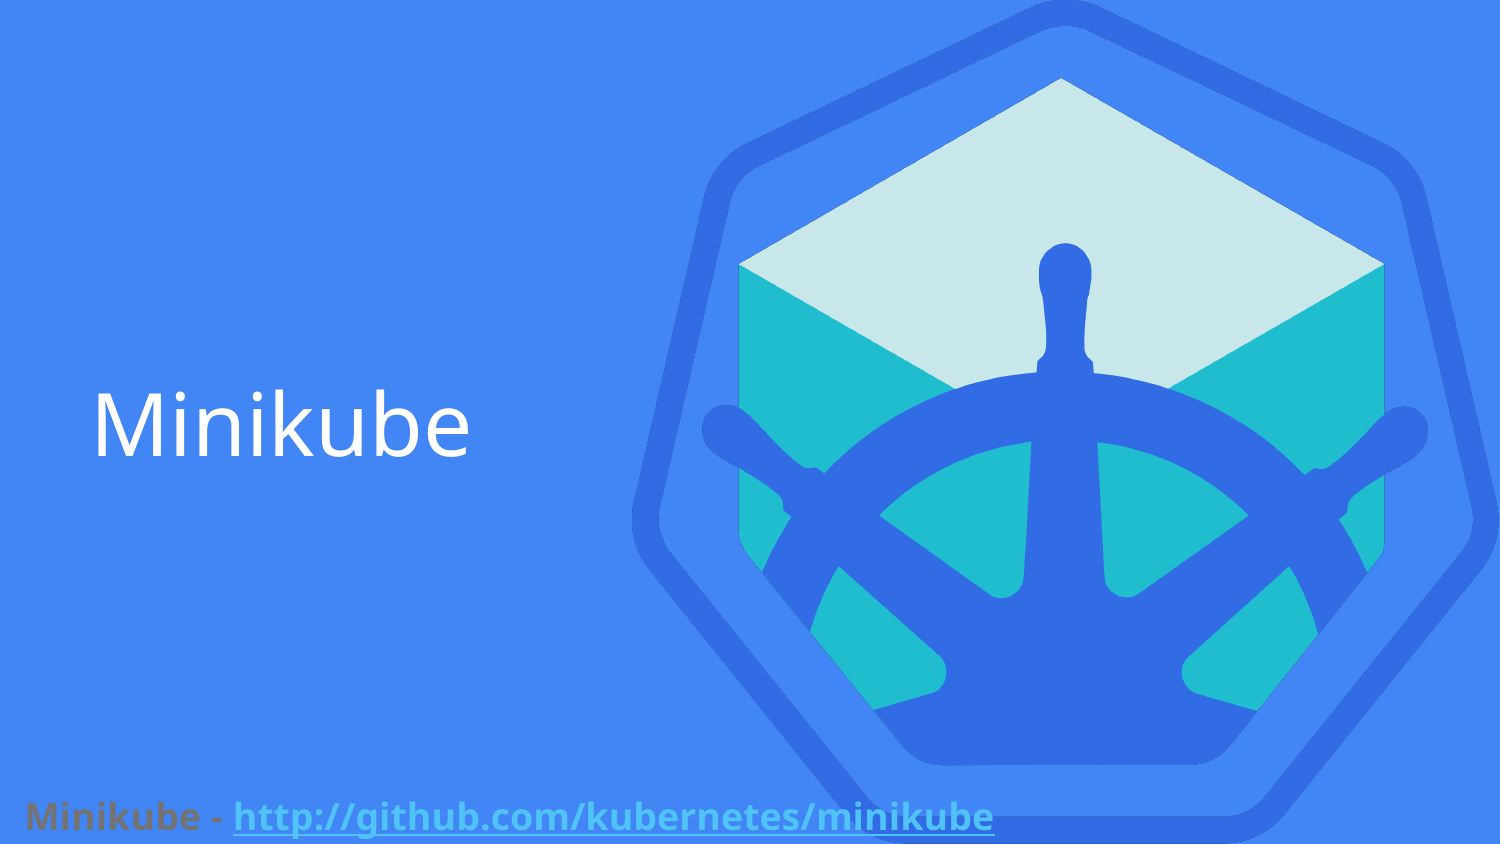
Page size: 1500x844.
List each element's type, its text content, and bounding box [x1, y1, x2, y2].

picture [630, 0, 1500, 844]
title Minikube [75, 338, 625, 505]
list Minikube - http://github.com/kubernetes/minikube [9, 770, 625, 844]
